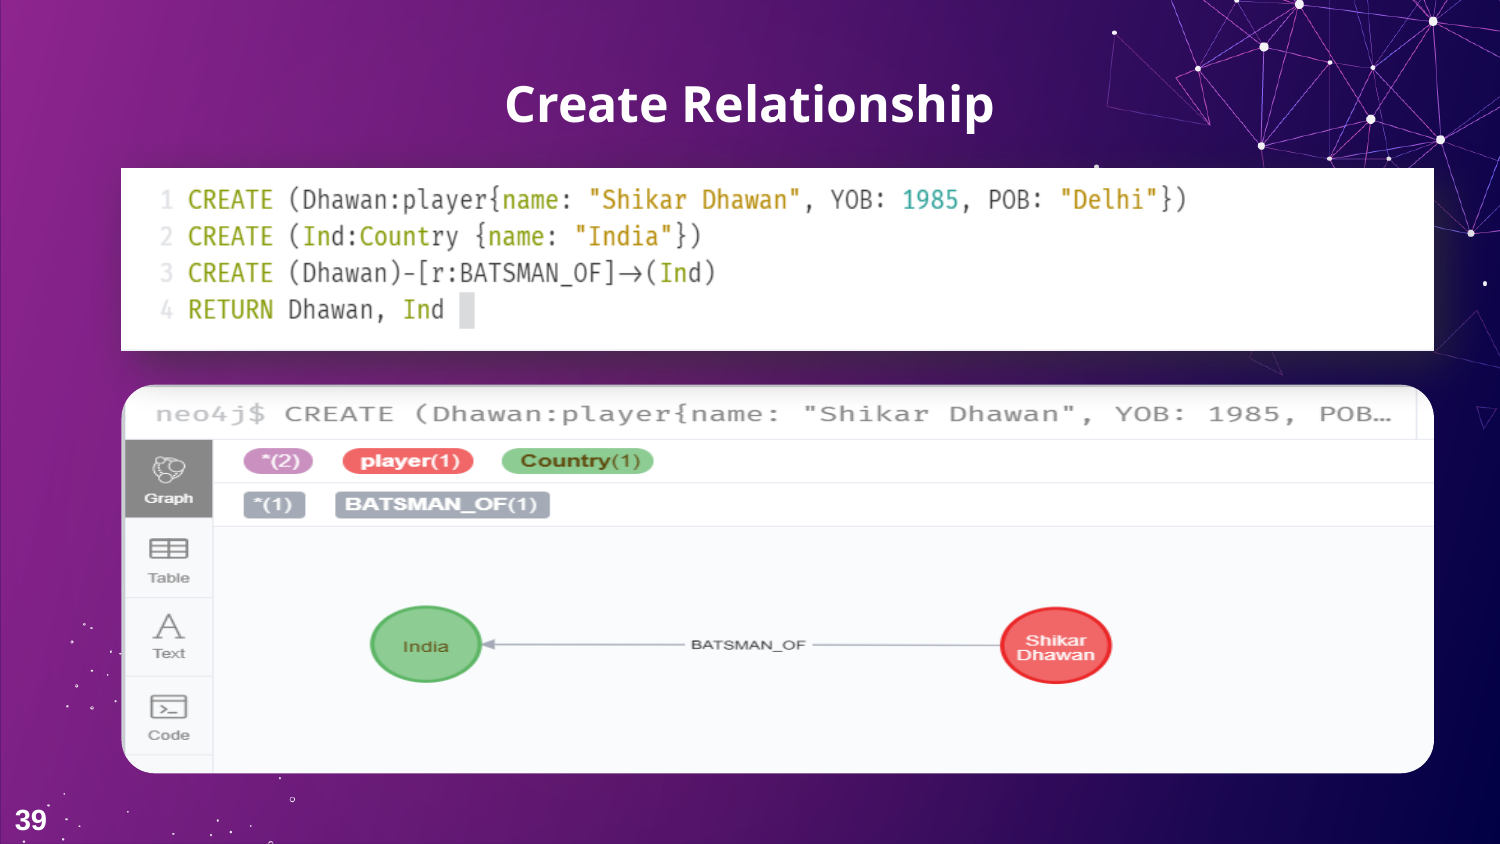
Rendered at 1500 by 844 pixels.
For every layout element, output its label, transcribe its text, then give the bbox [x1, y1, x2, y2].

picture [0, 0, 1500, 844]
text_box 39 [0, 793, 64, 844]
title Create Relationship [322, 57, 1178, 150]
